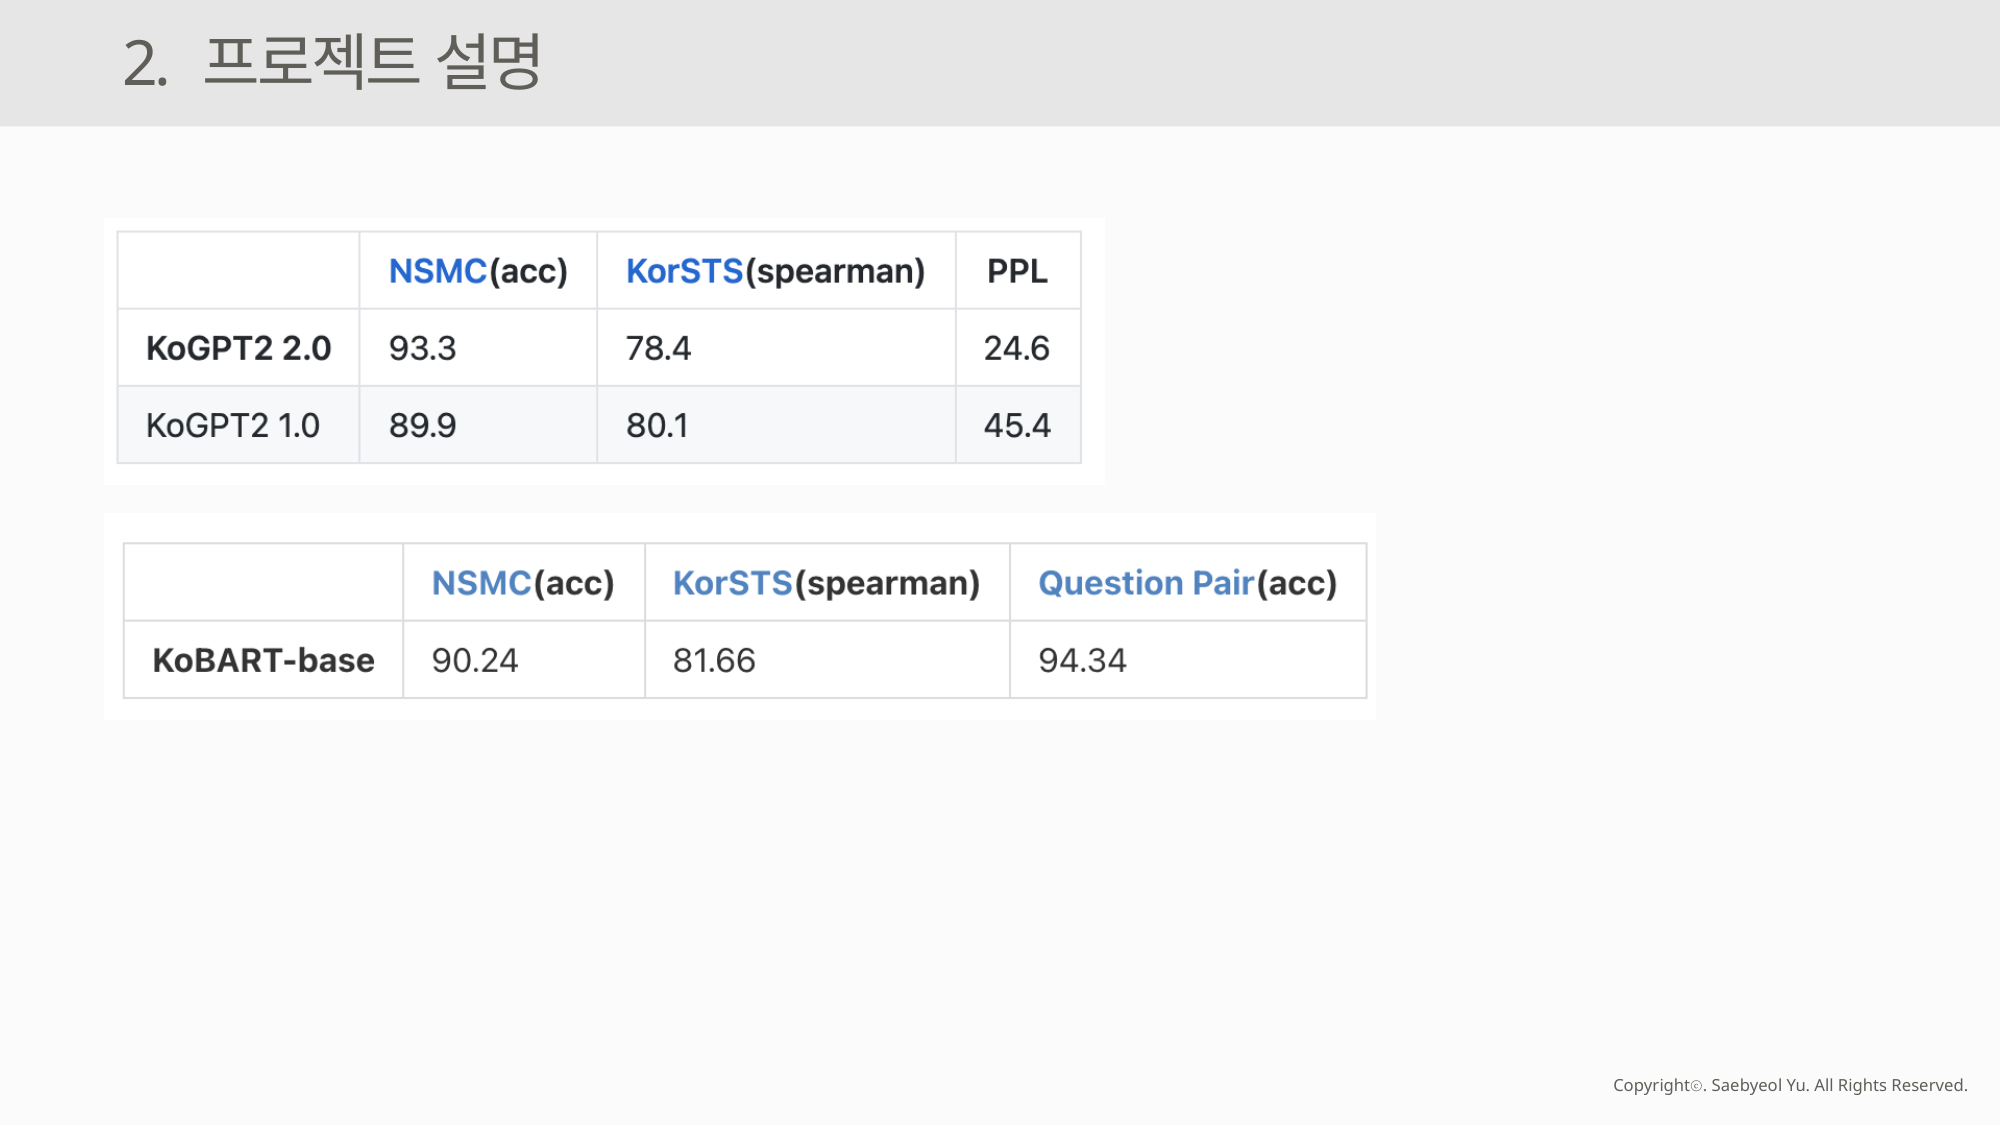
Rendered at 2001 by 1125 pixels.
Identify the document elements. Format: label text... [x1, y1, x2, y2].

text_box [0, 0, 2000, 128]
picture [104, 513, 1376, 720]
picture [104, 218, 1105, 485]
text_box 2. 프로젝트 설명 [107, 15, 562, 106]
text_box [14, 250, 1453, 715]
